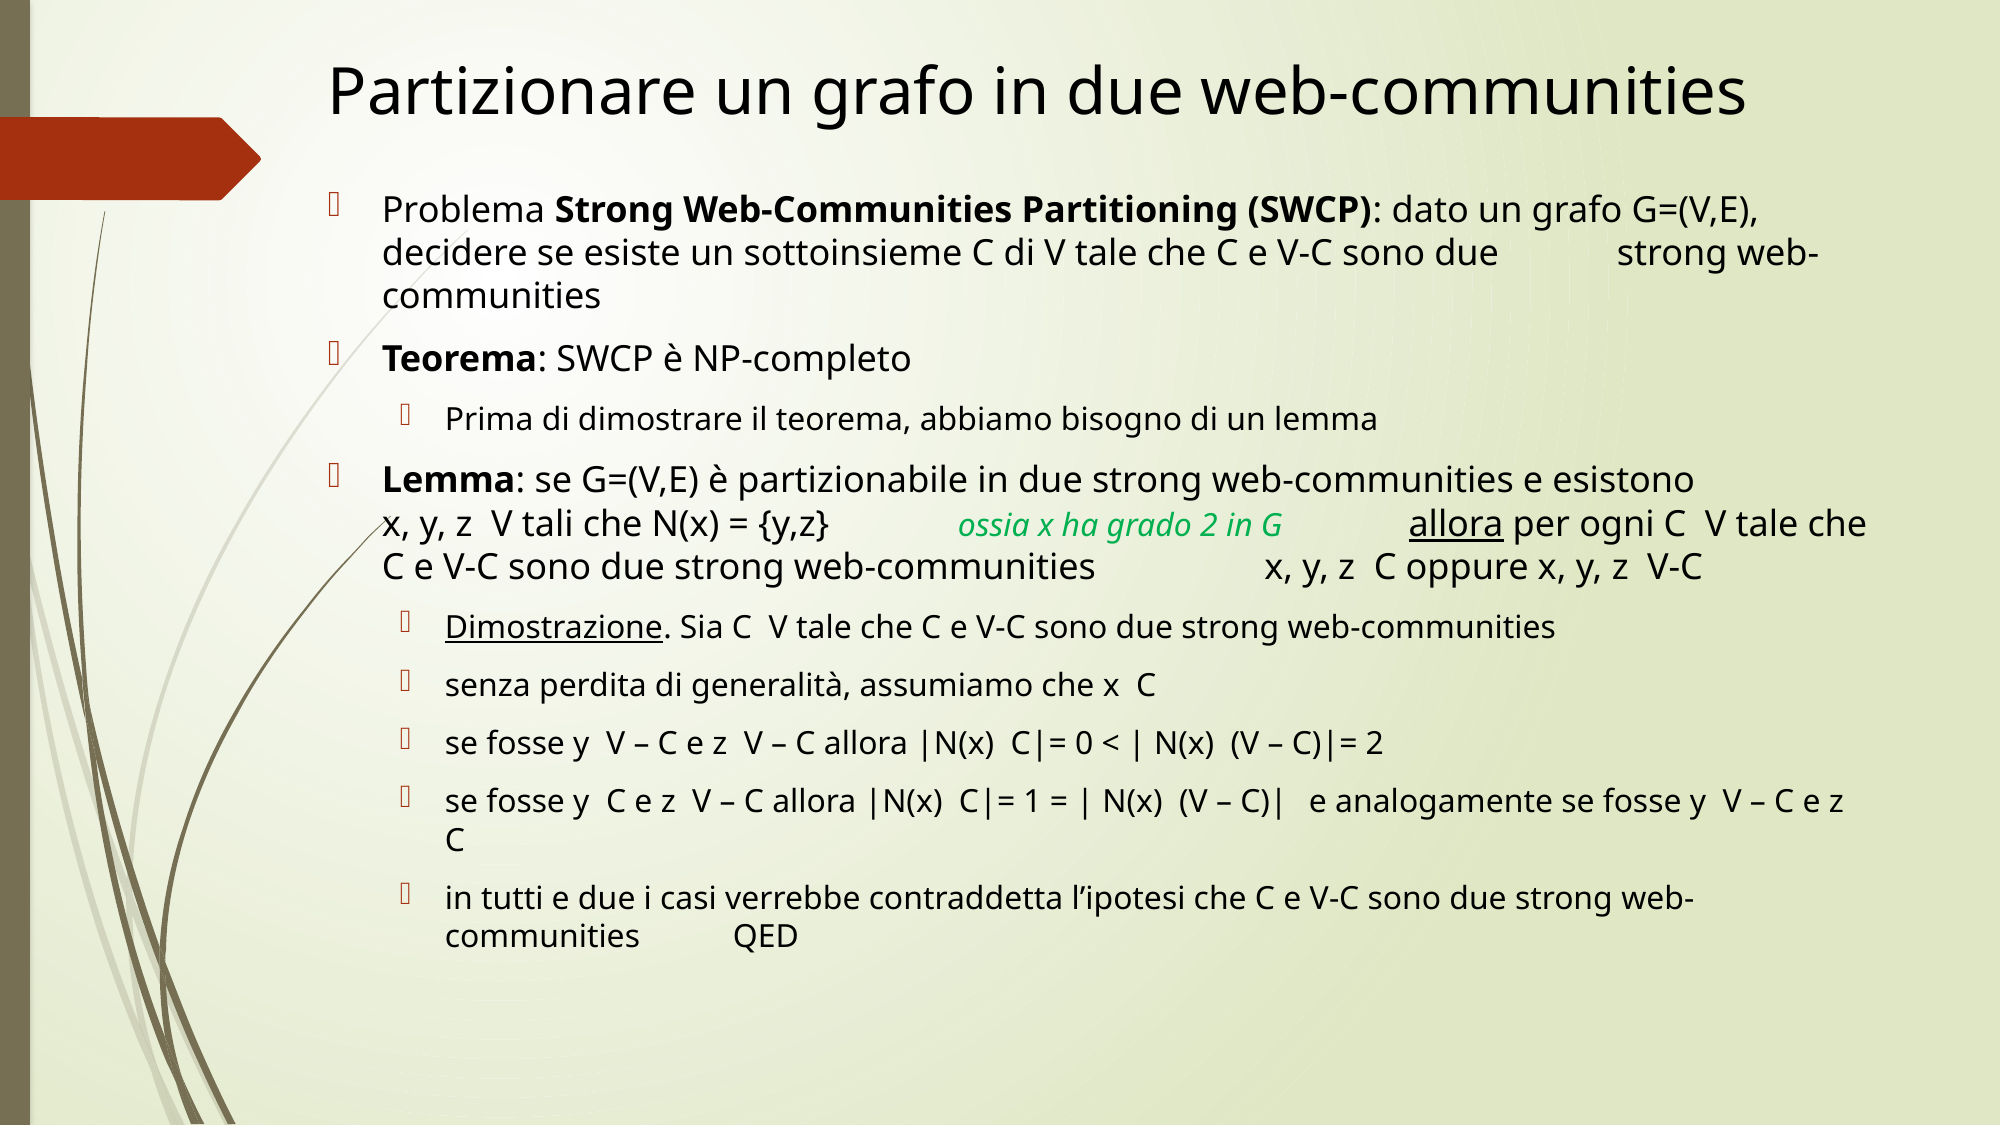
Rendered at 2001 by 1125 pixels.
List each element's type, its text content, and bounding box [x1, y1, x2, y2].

title Partizionare un grafo in due web-communities [312, 41, 1839, 194]
